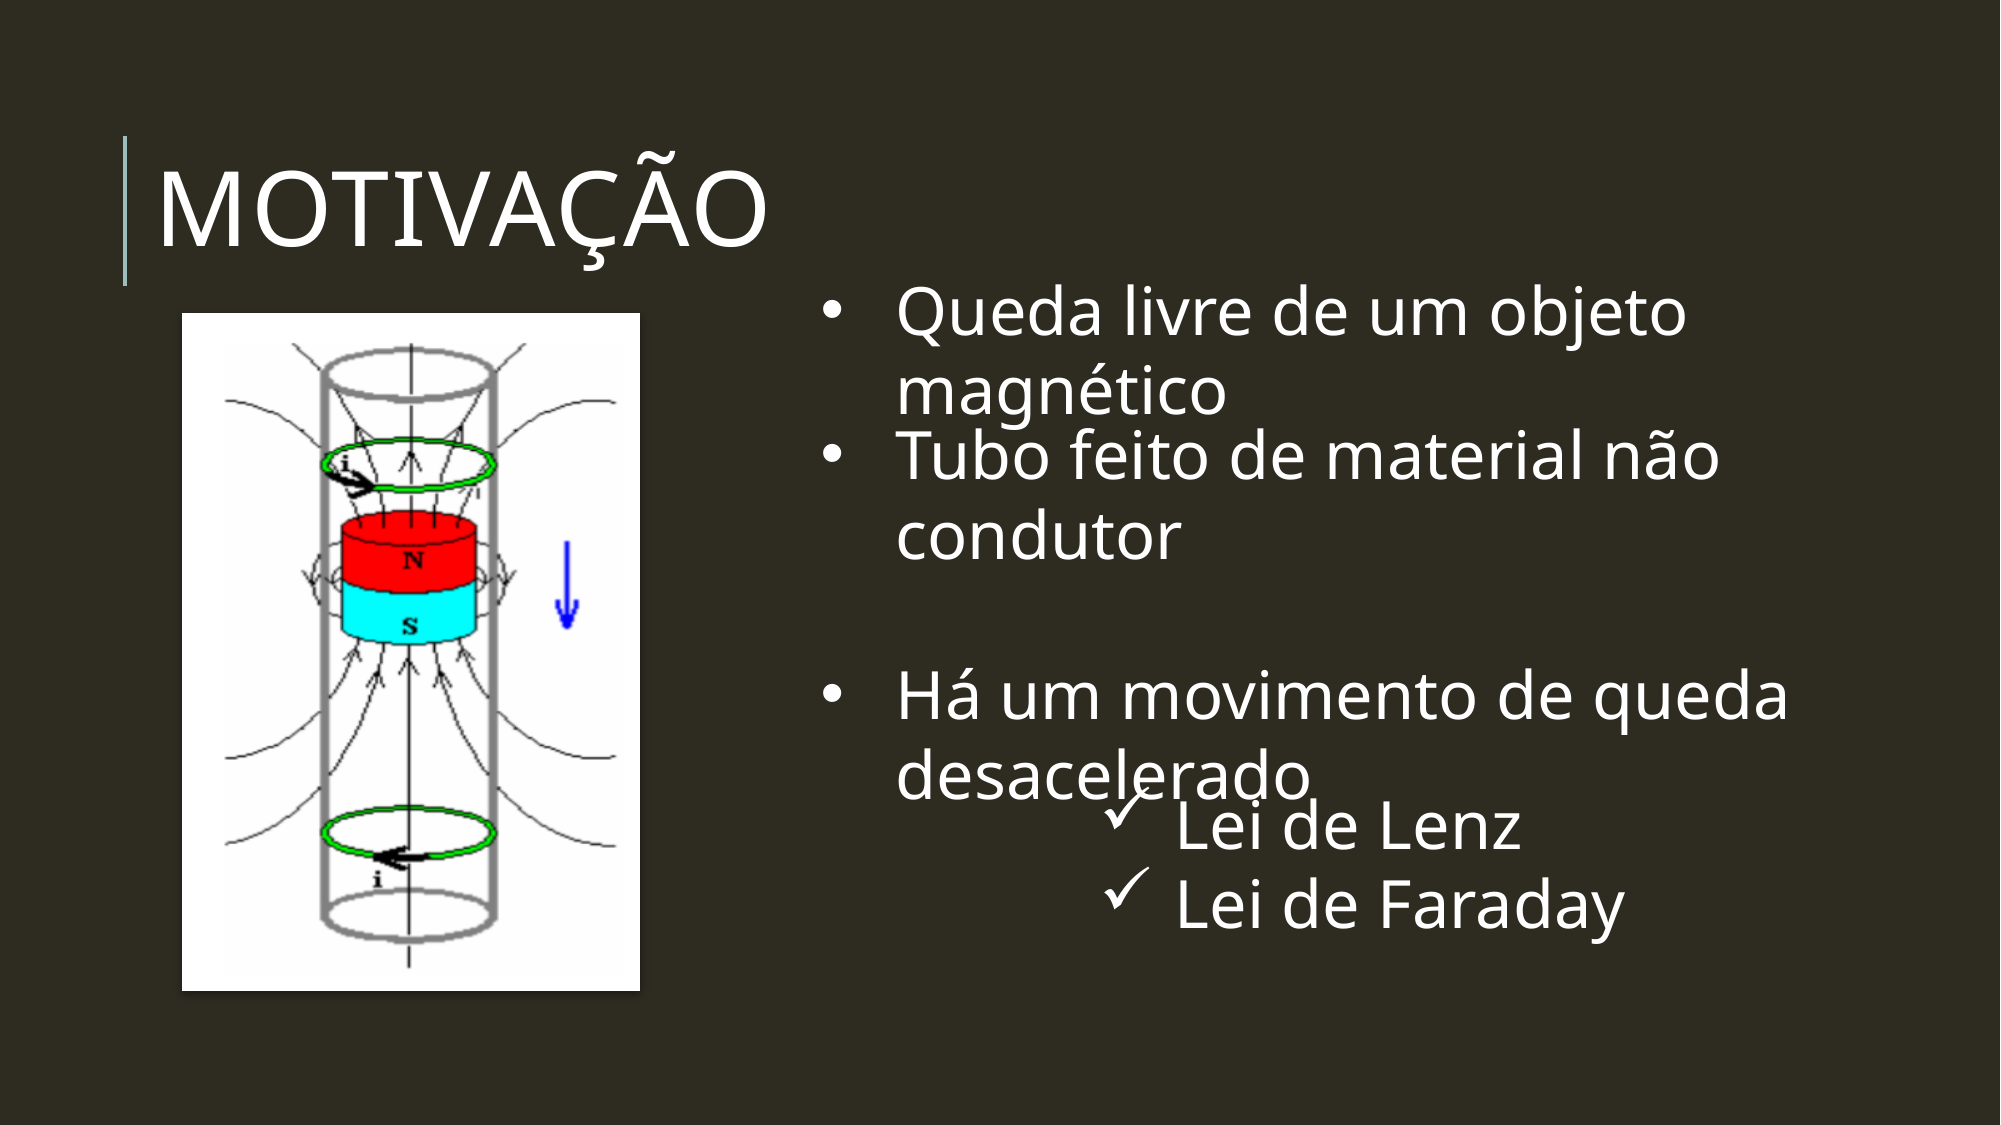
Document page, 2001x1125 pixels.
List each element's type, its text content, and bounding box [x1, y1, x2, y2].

title Motivação [139, 108, 1865, 326]
text_box Lei de Lenz Lei de Faraday [1084, 695, 1977, 995]
text_box Queda livre de um objeto magnético [805, 181, 1959, 481]
text_box Tubo feito de material não condutor Há um movimento de queda desacelerado [805, 325, 1925, 865]
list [196, 327, 626, 977]
